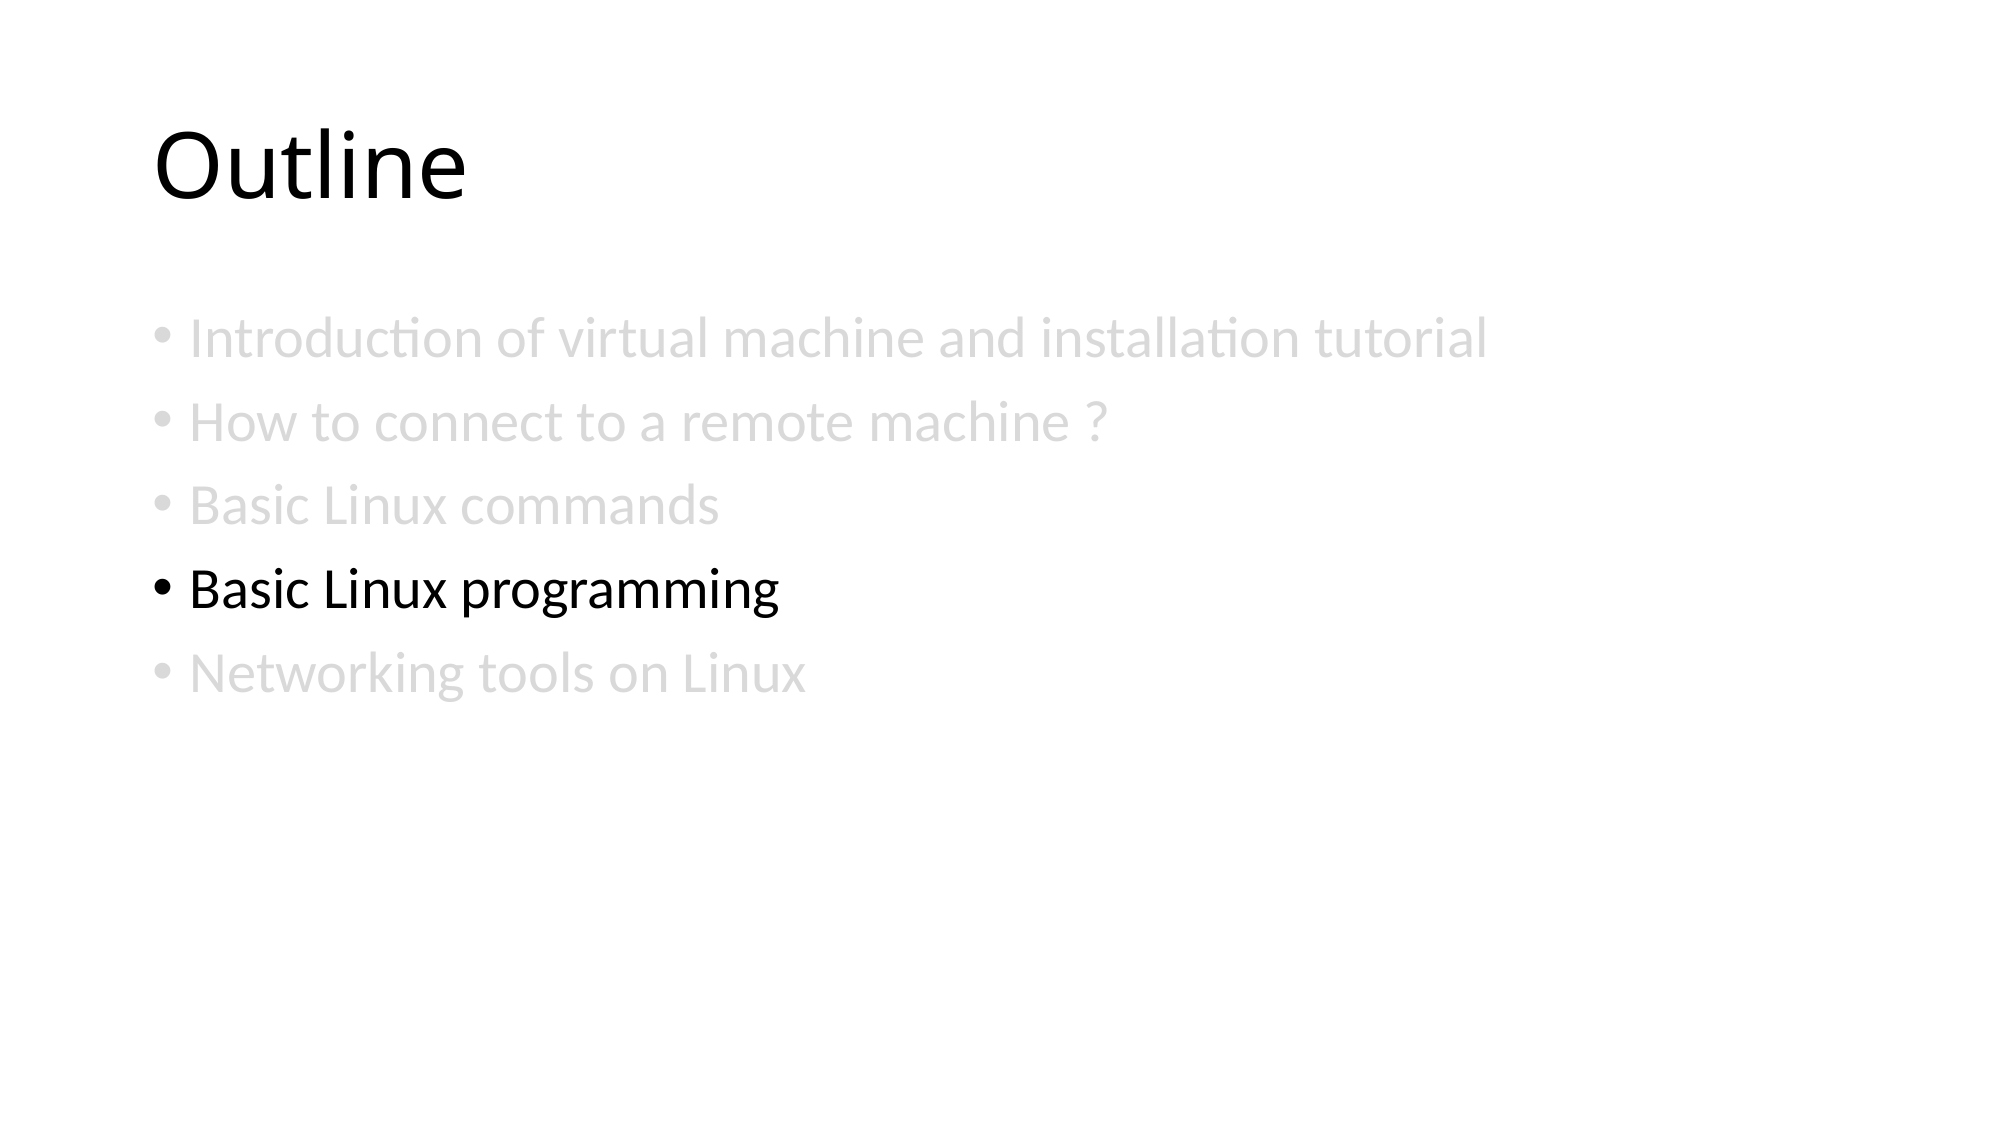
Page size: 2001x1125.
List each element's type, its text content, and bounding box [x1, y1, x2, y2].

title Outline [137, 59, 1863, 278]
list Introduction of virtual machine and installation tutorial How to connect to a remote machine ? Basic Linux commands Basic Linux programming Networking tools on Linux [137, 299, 1863, 1014]
